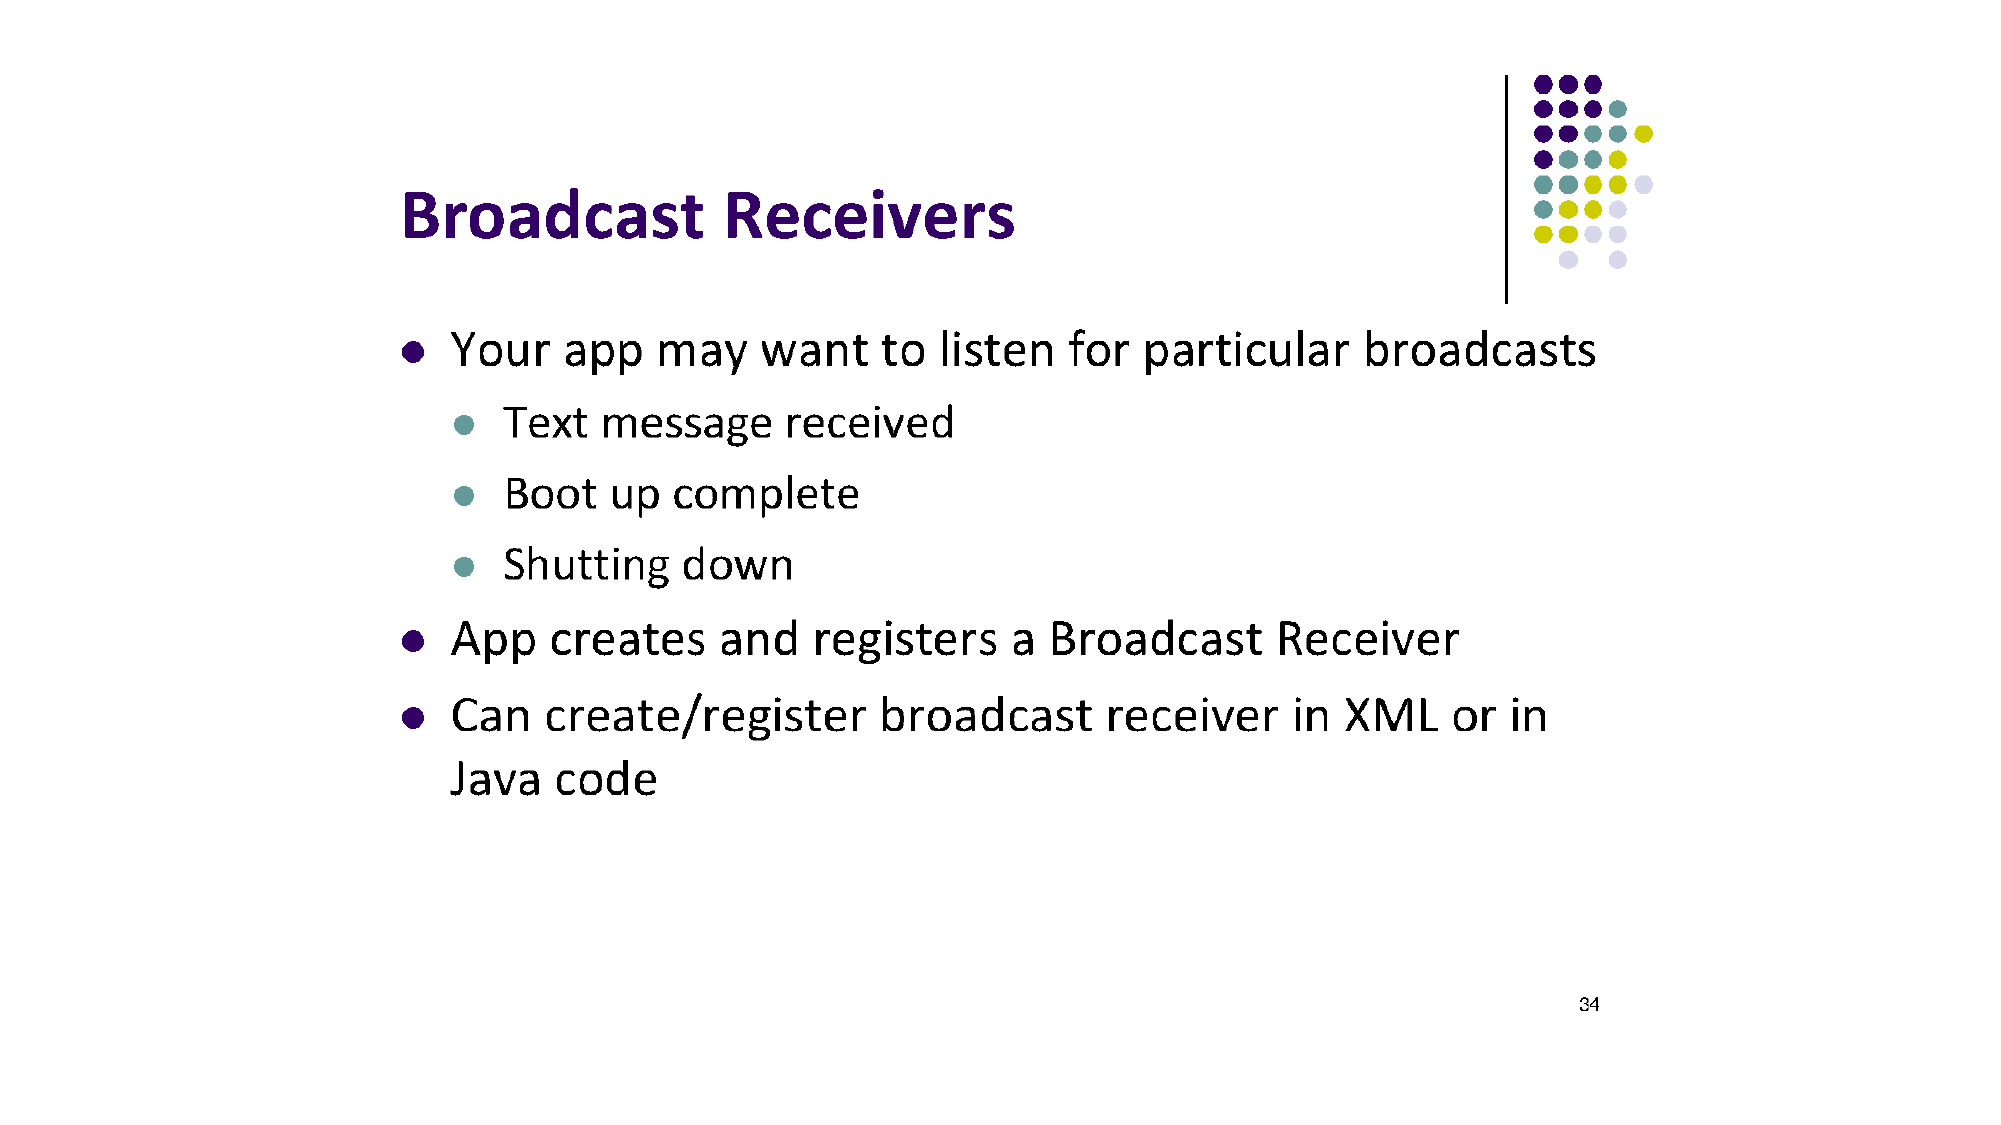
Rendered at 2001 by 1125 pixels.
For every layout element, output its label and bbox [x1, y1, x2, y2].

picture [249, 0, 1750, 1125]
